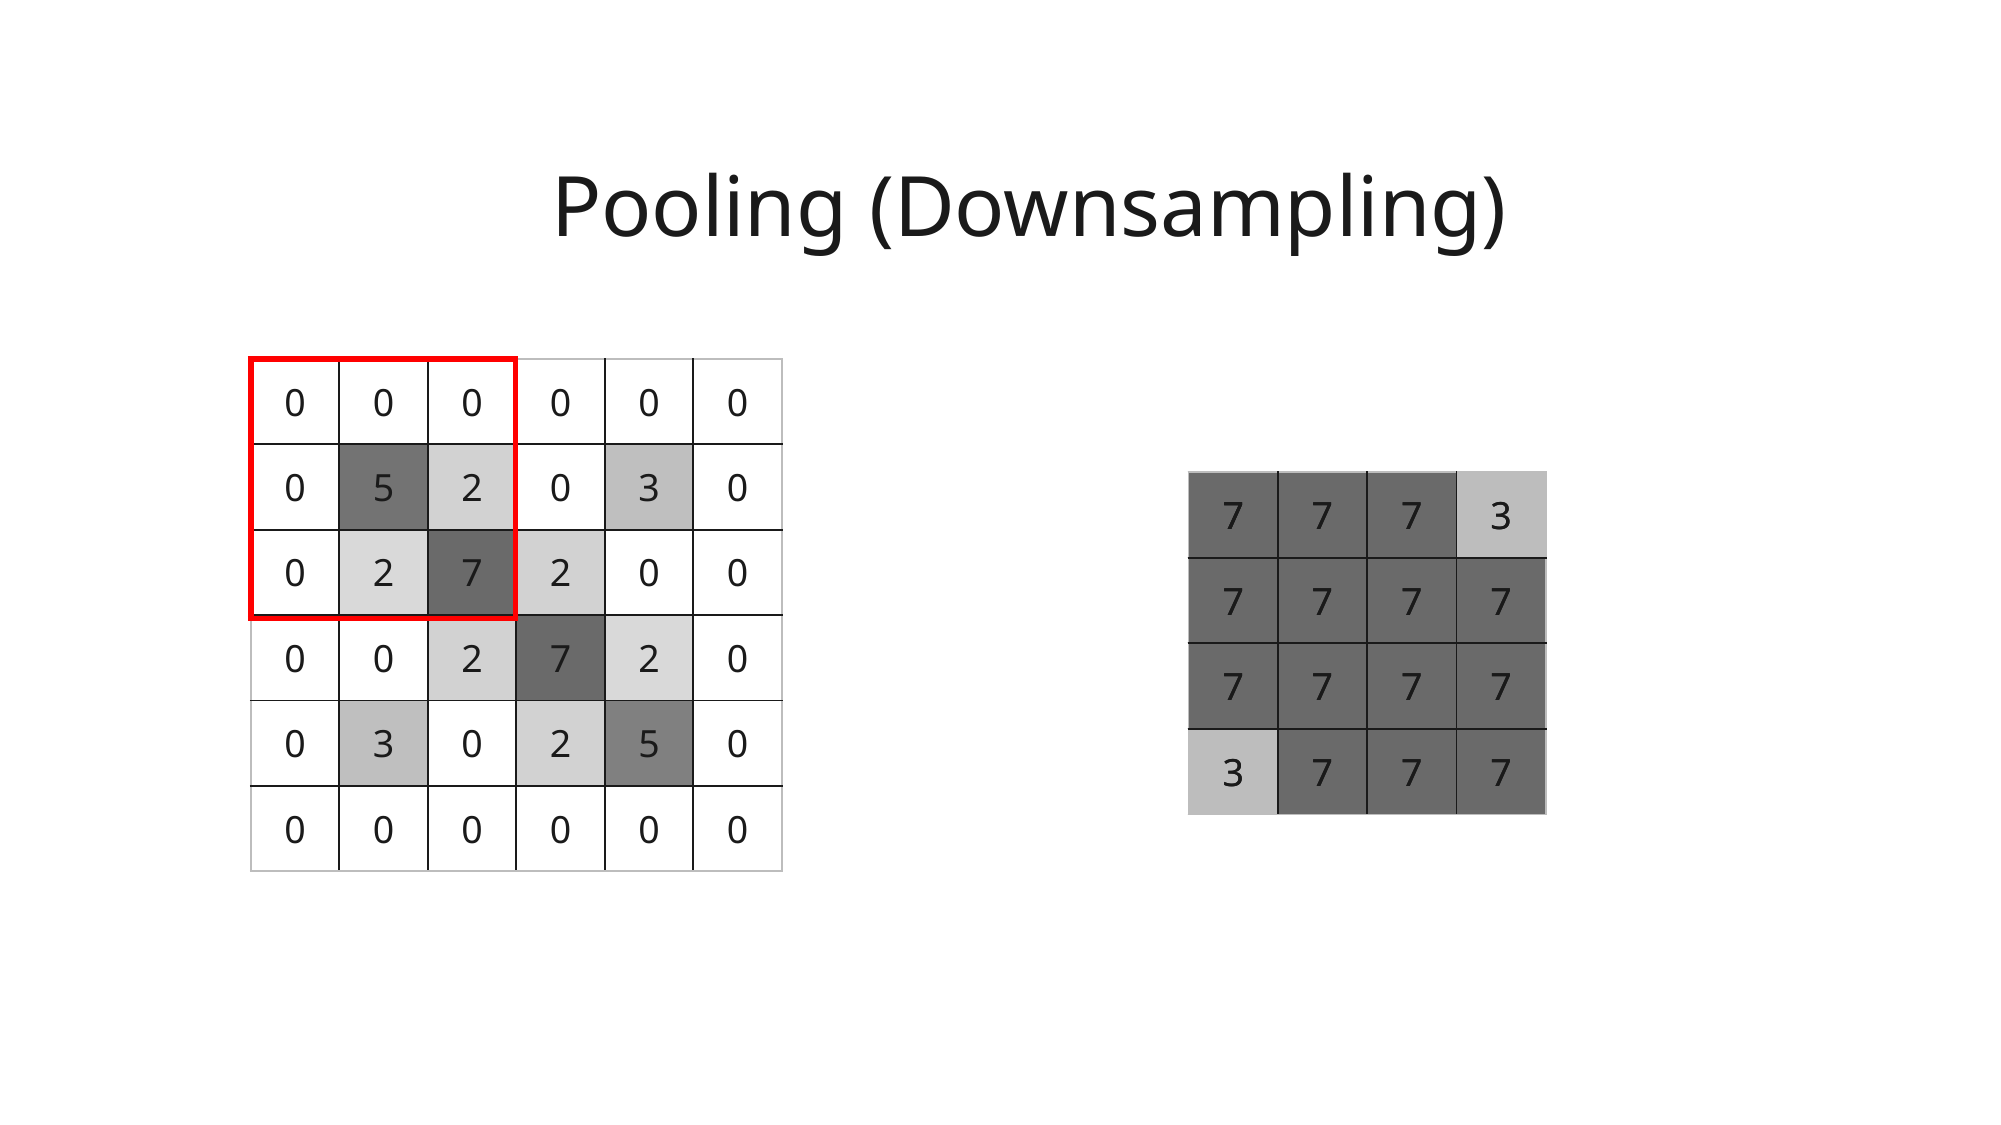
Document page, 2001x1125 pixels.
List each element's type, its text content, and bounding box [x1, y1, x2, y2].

table_cell 2 [518, 531, 604, 614]
table_header [1457, 473, 1545, 557]
table_cell [1368, 644, 1456, 728]
table_header 7 [1189, 473, 1277, 557]
table_cell [1279, 644, 1366, 728]
text_box Pooling (Downsampling) [551, 152, 1508, 253]
table_cell [1368, 730, 1456, 814]
table_cell 5 [606, 701, 692, 785]
table_cell [254, 532, 339, 616]
table_cell 2 [429, 621, 515, 700]
table_cell 2 [606, 616, 692, 700]
table_cell 0 [694, 616, 781, 700]
table_header [1368, 473, 1456, 557]
table_cell 0 [694, 701, 781, 785]
table_cell [427, 446, 513, 532]
table_cell 0 [252, 701, 338, 785]
table_header 0 [694, 360, 781, 443]
table_cell 0 [252, 787, 338, 870]
table_header [1279, 473, 1366, 557]
table_header [339, 362, 427, 446]
table_cell 0 [694, 531, 781, 614]
table_header [427, 362, 513, 446]
table_cell [1279, 730, 1366, 814]
table_cell [1457, 730, 1545, 814]
table_cell 3 [340, 701, 427, 785]
table_cell 0 [429, 787, 515, 870]
table_cell [427, 532, 513, 616]
table_cell [1189, 644, 1277, 728]
table_cell [1368, 559, 1456, 642]
table_cell [1279, 559, 1366, 642]
table_cell 3 [606, 445, 692, 529]
table_cell 0 [429, 701, 515, 785]
table_cell [1189, 730, 1277, 814]
table_header 0 [606, 360, 692, 443]
table_cell 0 [340, 621, 427, 700]
table_cell [339, 532, 427, 616]
table_cell 0 [517, 787, 604, 870]
table_cell 0 [694, 787, 781, 870]
table_cell [339, 446, 427, 532]
table_cell 7 [517, 616, 604, 700]
table_cell [254, 446, 339, 532]
table_header [254, 362, 339, 446]
table_cell [1457, 559, 1545, 642]
table_cell [1189, 559, 1277, 642]
table_cell 0 [518, 445, 604, 529]
table_cell 0 [340, 787, 427, 870]
table_cell 0 [606, 787, 692, 870]
table_cell 0 [252, 621, 338, 700]
table_cell 0 [694, 445, 781, 529]
table_cell [1457, 644, 1545, 728]
table_header 0 [518, 360, 604, 443]
table_cell 0 [606, 531, 692, 614]
table_cell 2 [517, 701, 604, 785]
